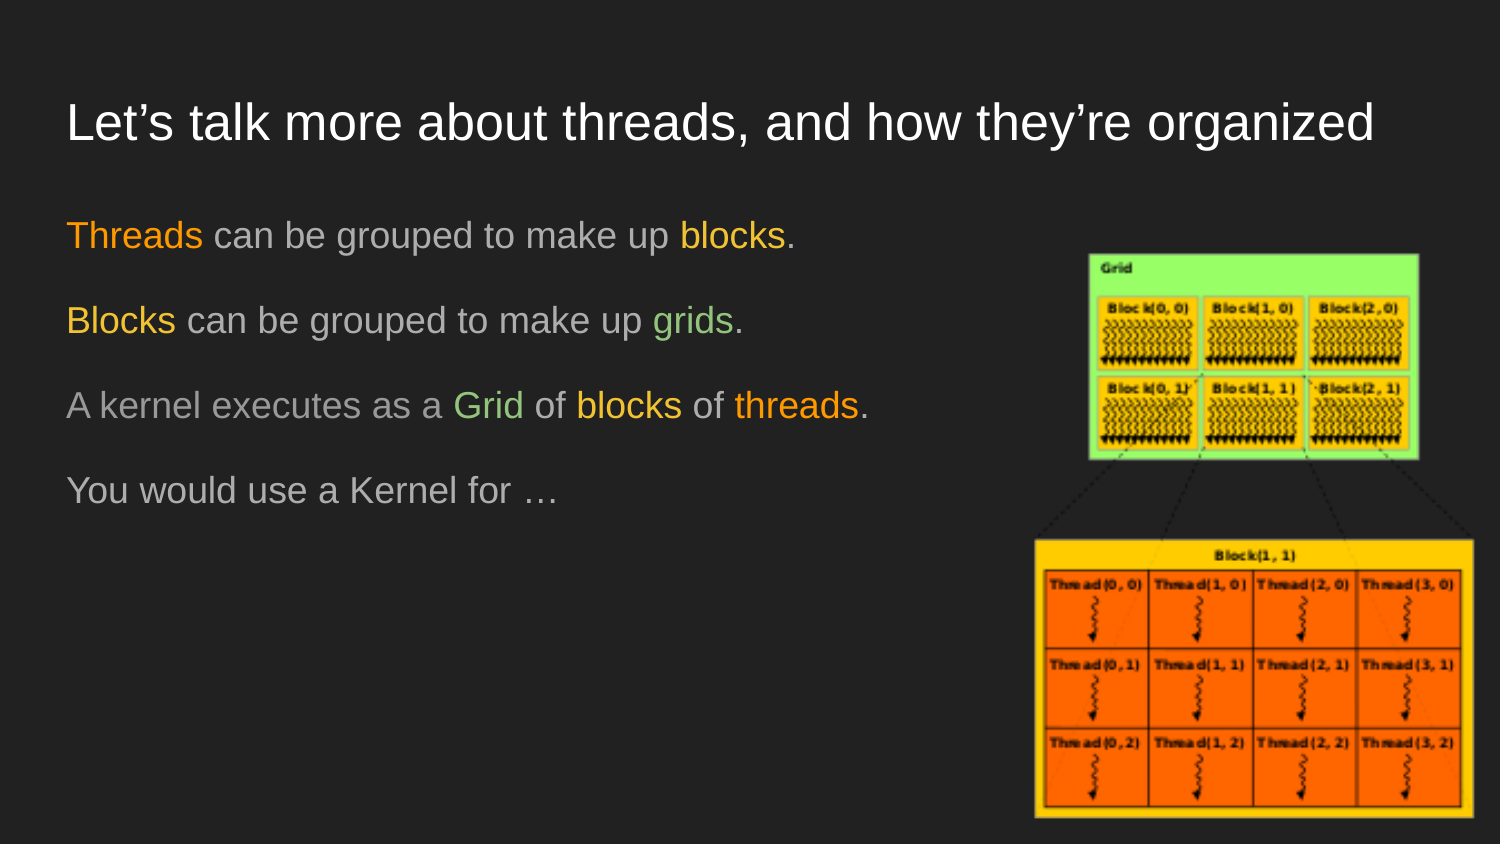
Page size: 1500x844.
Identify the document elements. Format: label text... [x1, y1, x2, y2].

list Threads can be grouped to make up blocks. Blocks can be grouped to make up grids. A kernel executes as a Grid of blocks of threads. You would use a Kernel for … [51, 189, 1449, 750]
title Let’s talk more about threads, and how they’re organized [51, 72, 1449, 167]
picture [1010, 229, 1500, 844]
